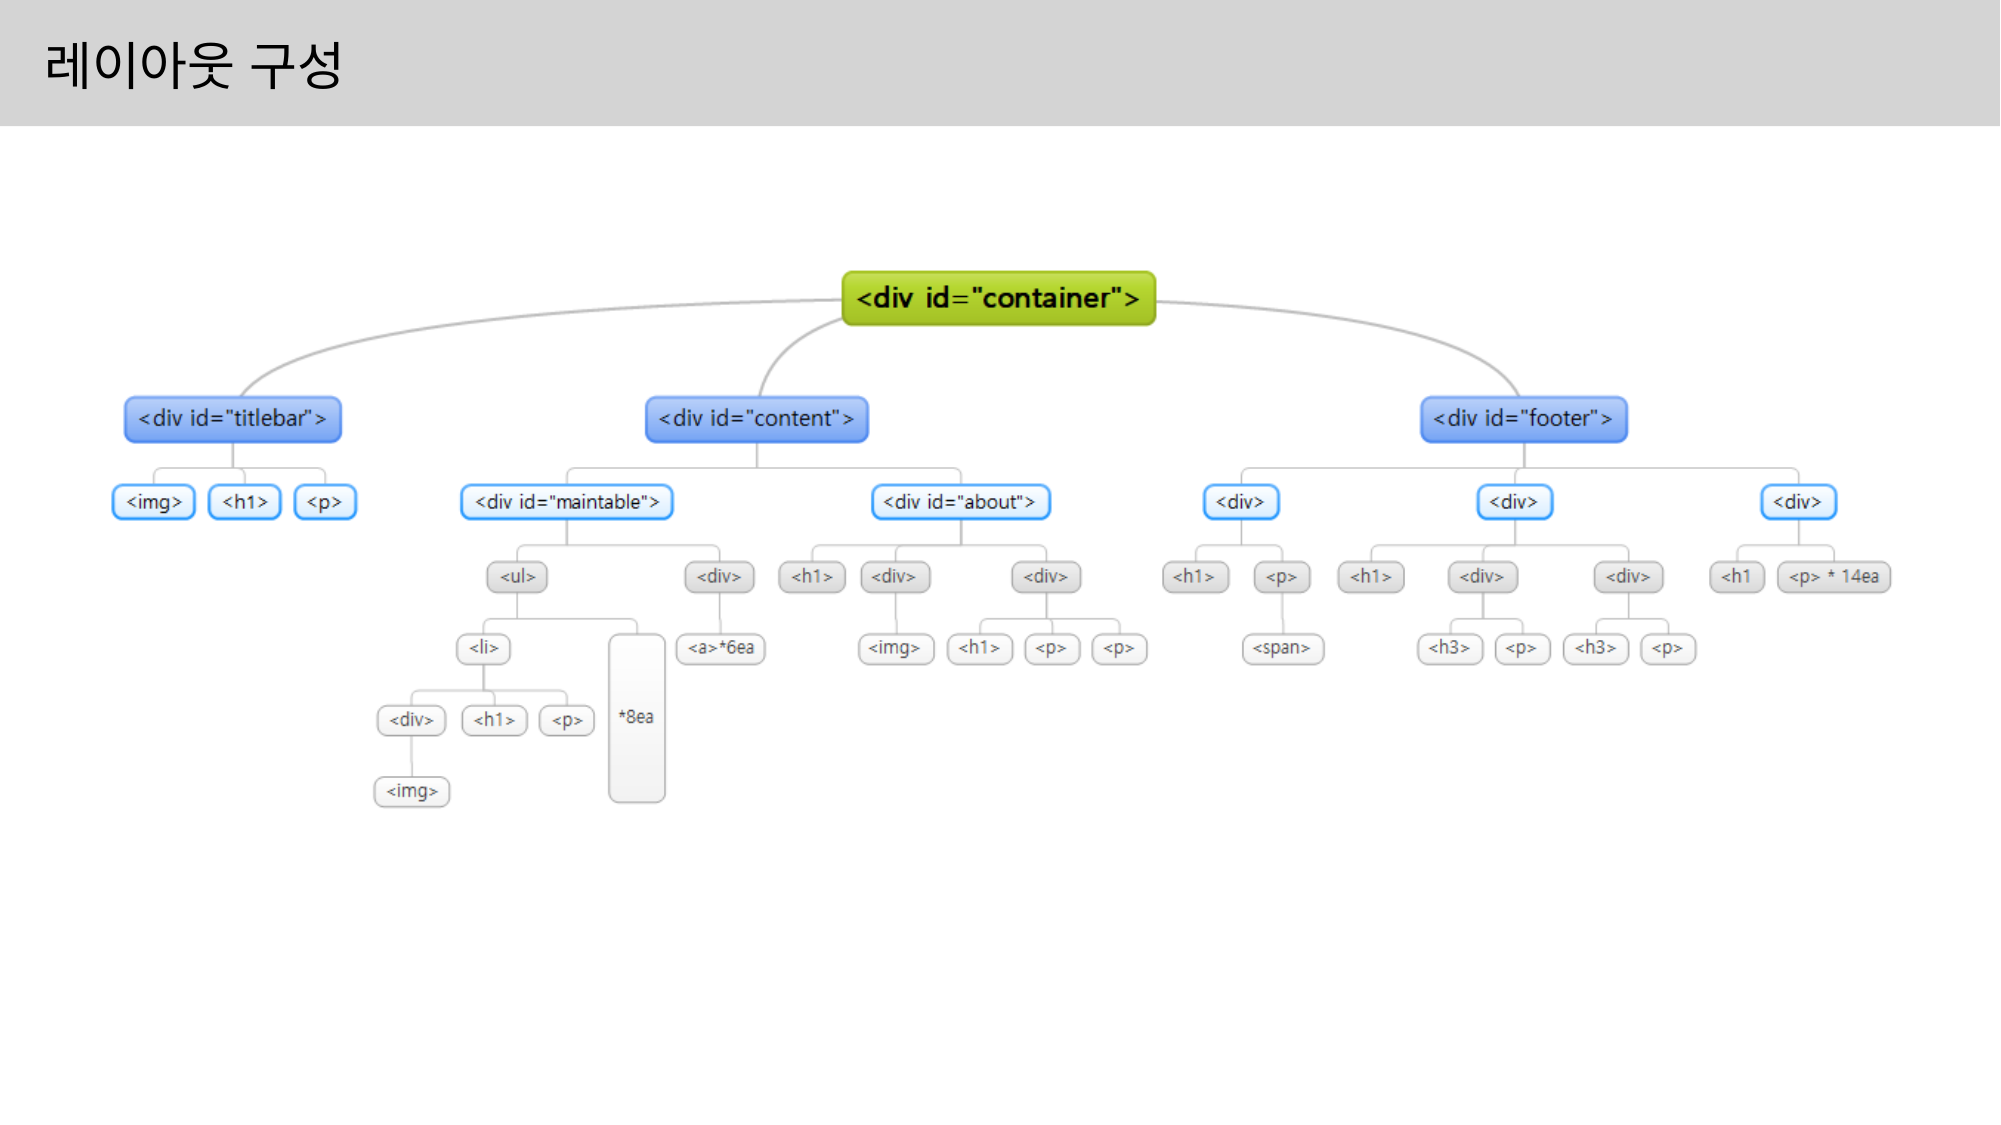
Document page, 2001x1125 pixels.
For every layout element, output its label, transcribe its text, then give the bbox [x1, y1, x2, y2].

text_box 레이아웃 구성 [29, 25, 955, 103]
text_box [0, 0, 2000, 127]
picture [54, 246, 1946, 879]
